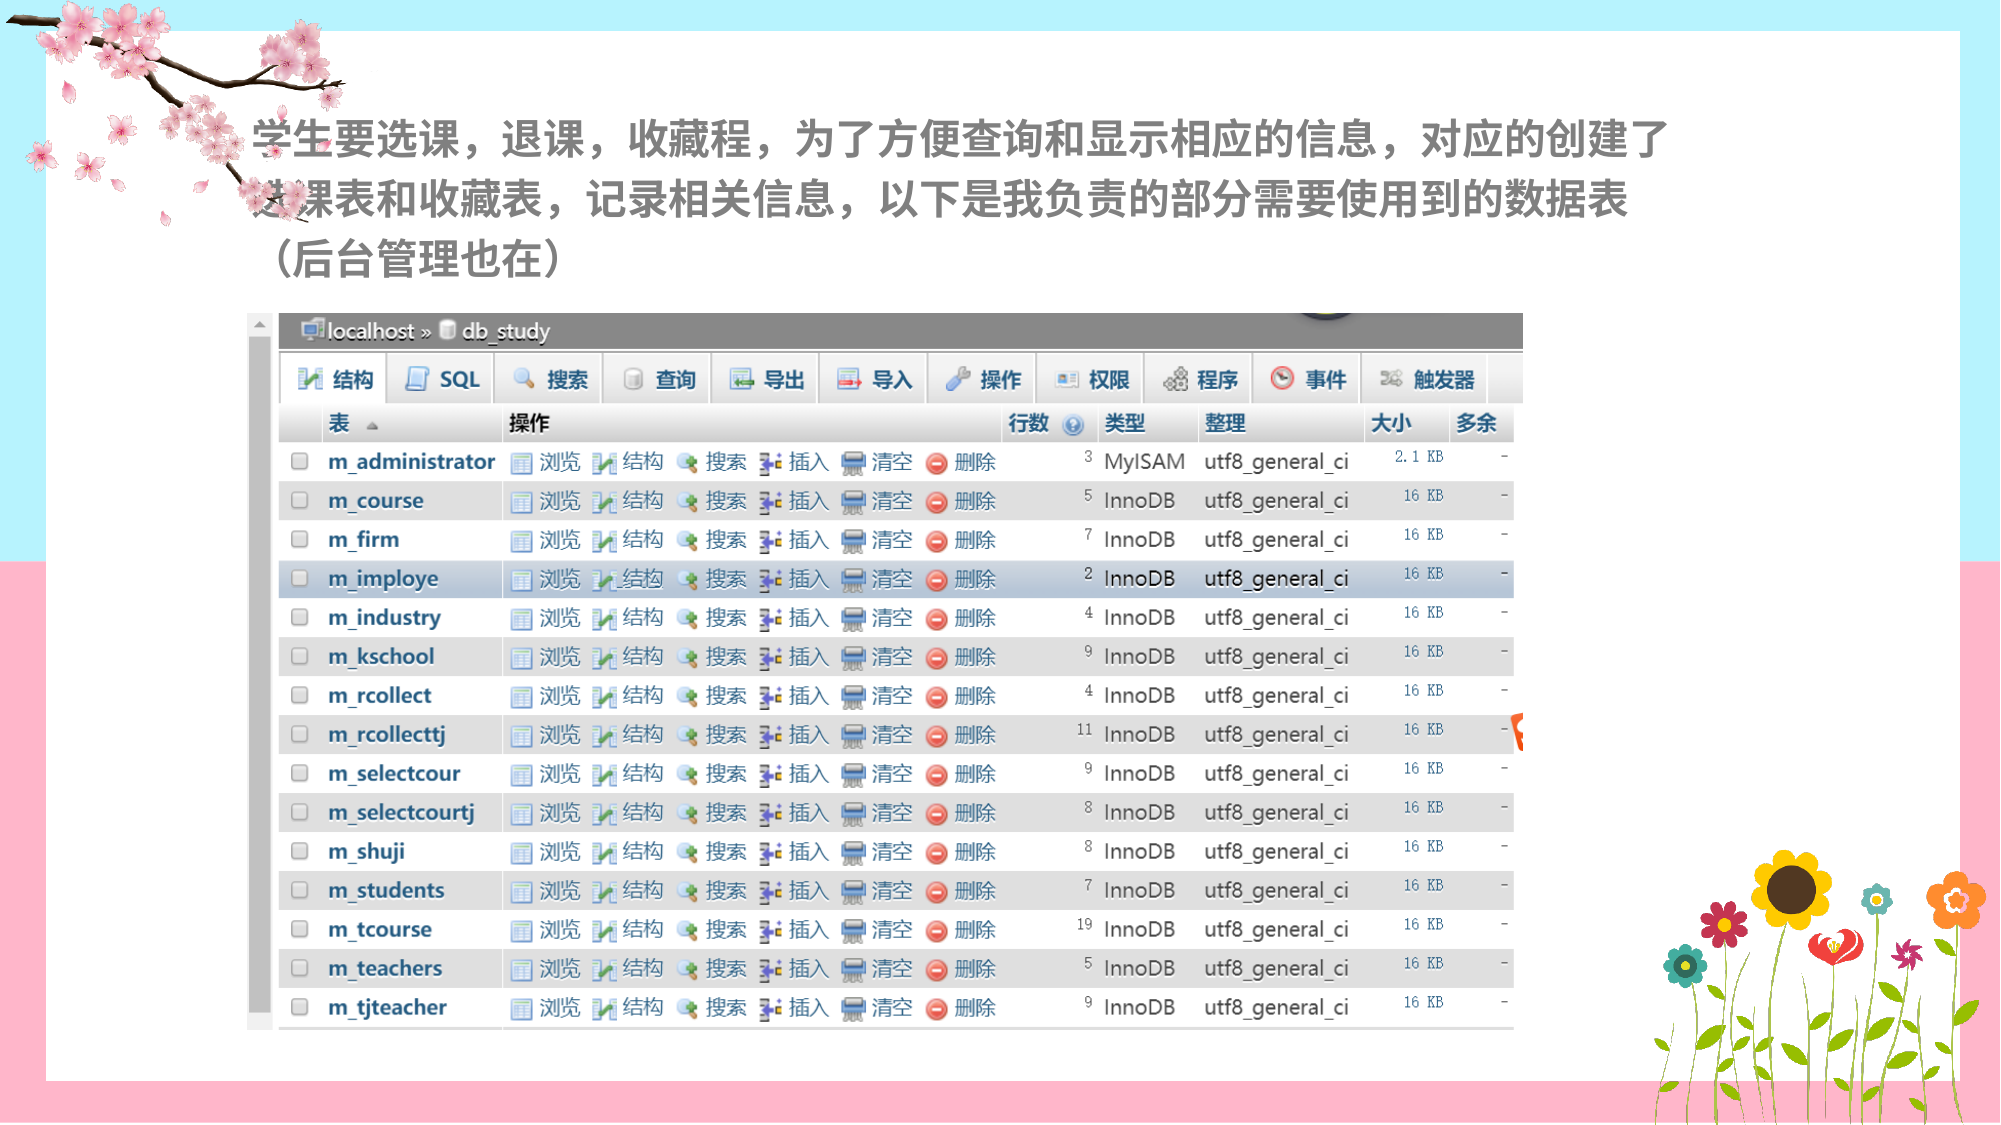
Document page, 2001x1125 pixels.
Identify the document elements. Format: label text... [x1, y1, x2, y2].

text_box 学生要选课，退课，收藏程，为了方便查询和显示相应的信息，对应的创建了选课表和收藏表，记录相关信息，以下是我负责的部分需要使用到的数据表（后台管理也在） [236, 95, 1709, 291]
picture [247, 313, 1523, 1030]
picture [0, 0, 380, 246]
picture [1648, 786, 1987, 1125]
